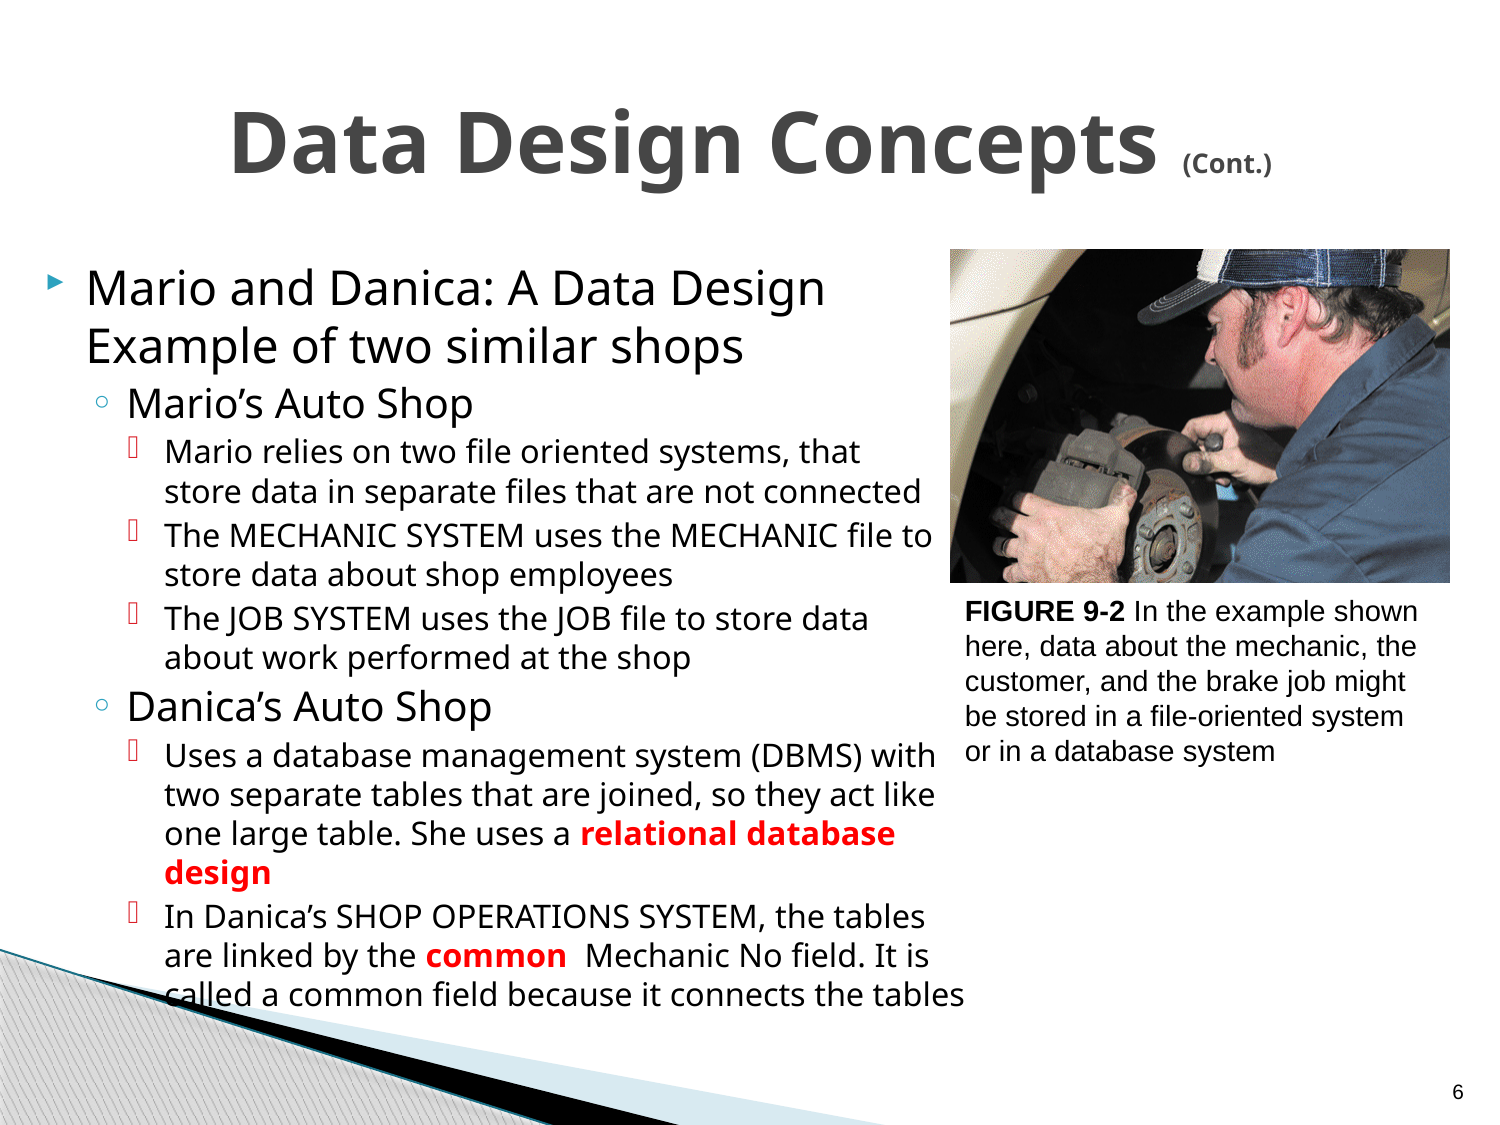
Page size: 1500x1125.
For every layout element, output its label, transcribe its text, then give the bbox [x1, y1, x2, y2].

picture [949, 249, 1451, 584]
text_box FIGURE 9-2 In the example shown here, data about the mechanic, the customer, and the brake job might be stored in a file-oriented system or in a database system [950, 594, 1450, 775]
slide_number 6 [1418, 1051, 1479, 1112]
list Mario and Danica: A Data Design Example of two similar shops Mario’s Auto Shop Mario relies on two file oriented systems, that store data in separate files that are not connected The MECHANIC SYSTEM uses the MECHANIC file to store data about shop employees The JOB SYSTEM uses the JOB file to store data about work performed at the shop Danica’s Auto Shop Uses a database management system (DBMS) with two separate tables that are joined, so they act like one large table. She uses a relational database design In Danica’s SHOP OPERATIONS SYSTEM, the tables are linked by the common Mechanic No field. It is called a common field because it connects the tables [12, 249, 988, 1063]
title Data Design Concepts (Cont.) [75, 45, 1425, 233]
